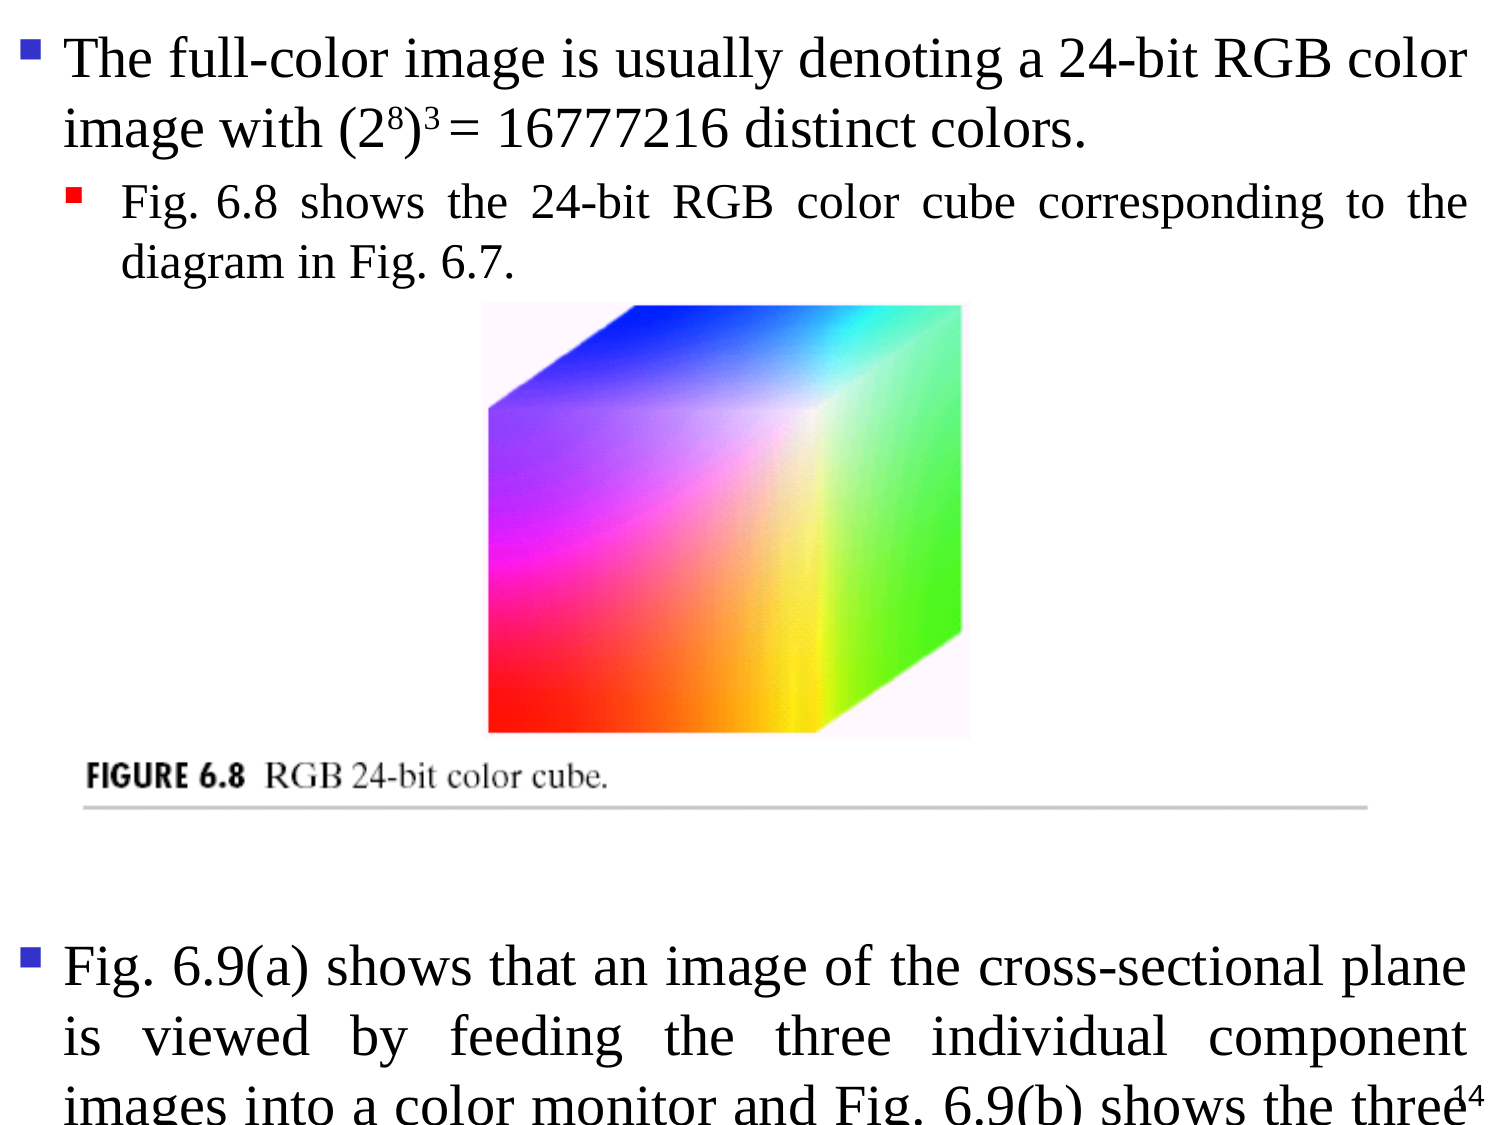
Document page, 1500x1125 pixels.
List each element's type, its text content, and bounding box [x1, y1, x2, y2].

list The full-color image is usually denoting a 24-bit RGB color image with (28)3 = 16777216 distinct colors. Fig. 6.8 shows the 24-bit RGB color cube corresponding to the diagram in Fig. 6.7. Fig. 6.9(a) shows that an image of the cross-sectional plane is viewed by feeding the three individual component images into a color monitor and Fig. 6.9(b) shows the three hidden surface planes of the cube in Fig. 6.8. [17, 18, 1469, 1101]
slide_number 14 [1234, 1082, 1500, 1125]
picture [64, 298, 1377, 818]
